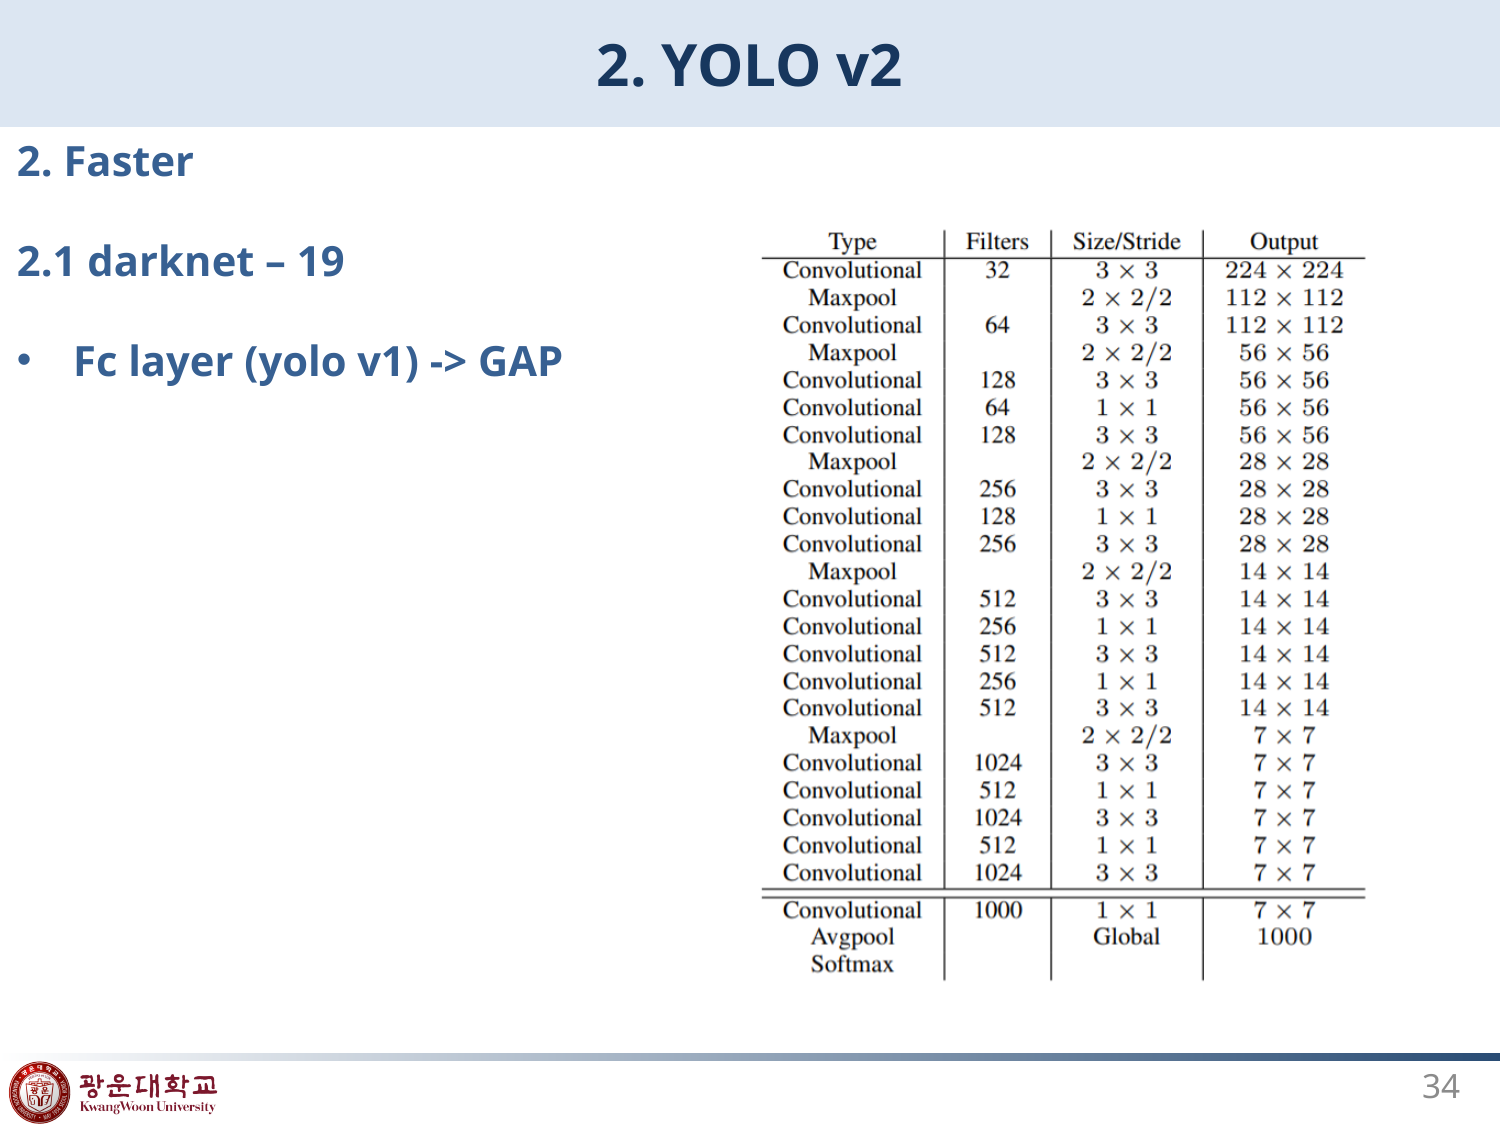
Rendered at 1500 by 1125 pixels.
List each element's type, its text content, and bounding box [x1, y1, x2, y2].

picture [3, 1074, 219, 1124]
slide_number 34 [1125, 1074, 1475, 1119]
title 2. YOLO v2 [0, 0, 1500, 127]
picture [749, 203, 1382, 1002]
text_box 2. Faster 2.1 darknet – 19 Fc layer (yolo v1) -> GAP [1, 126, 1500, 1074]
